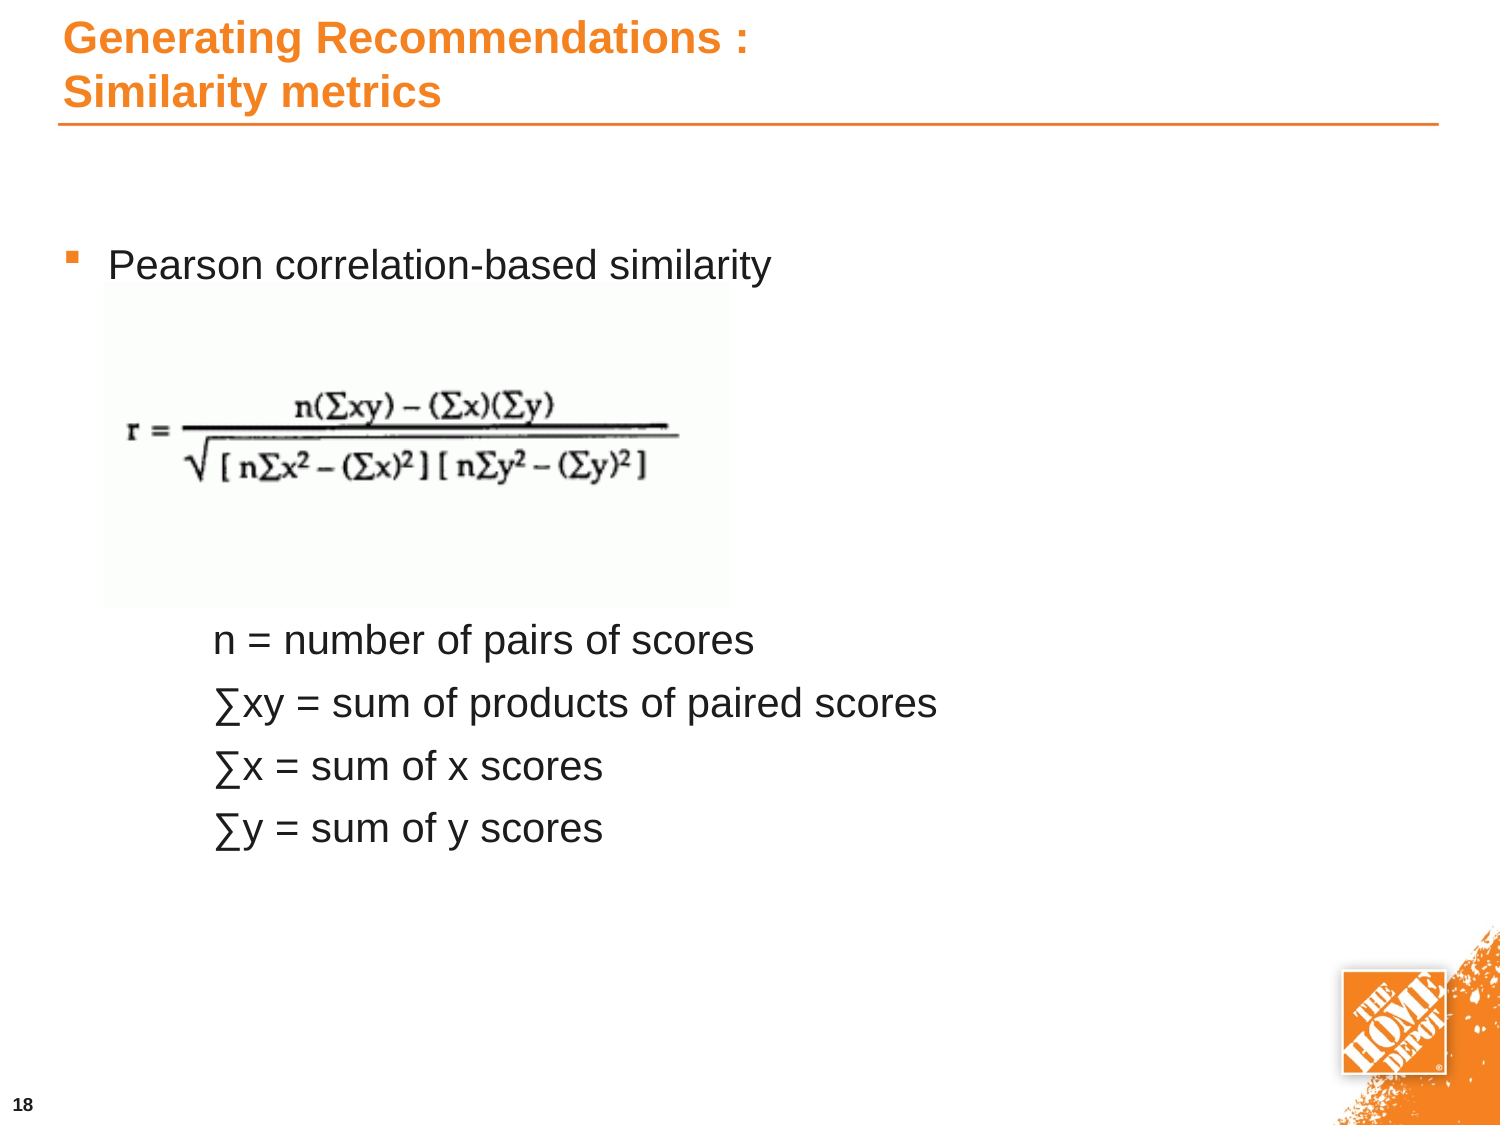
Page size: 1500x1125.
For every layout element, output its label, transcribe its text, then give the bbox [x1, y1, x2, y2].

picture [0, 0, 1500, 1125]
list Pearson correlation-based similarity n = number of pairs of scores ∑xy = sum of products of paired scores ∑x = sum of x scores ∑y = sum of y scores [48, 167, 1398, 1013]
slide_number 18 [0, 1074, 348, 1125]
title Generating Recommendations : Similarity metrics [48, 0, 1398, 125]
